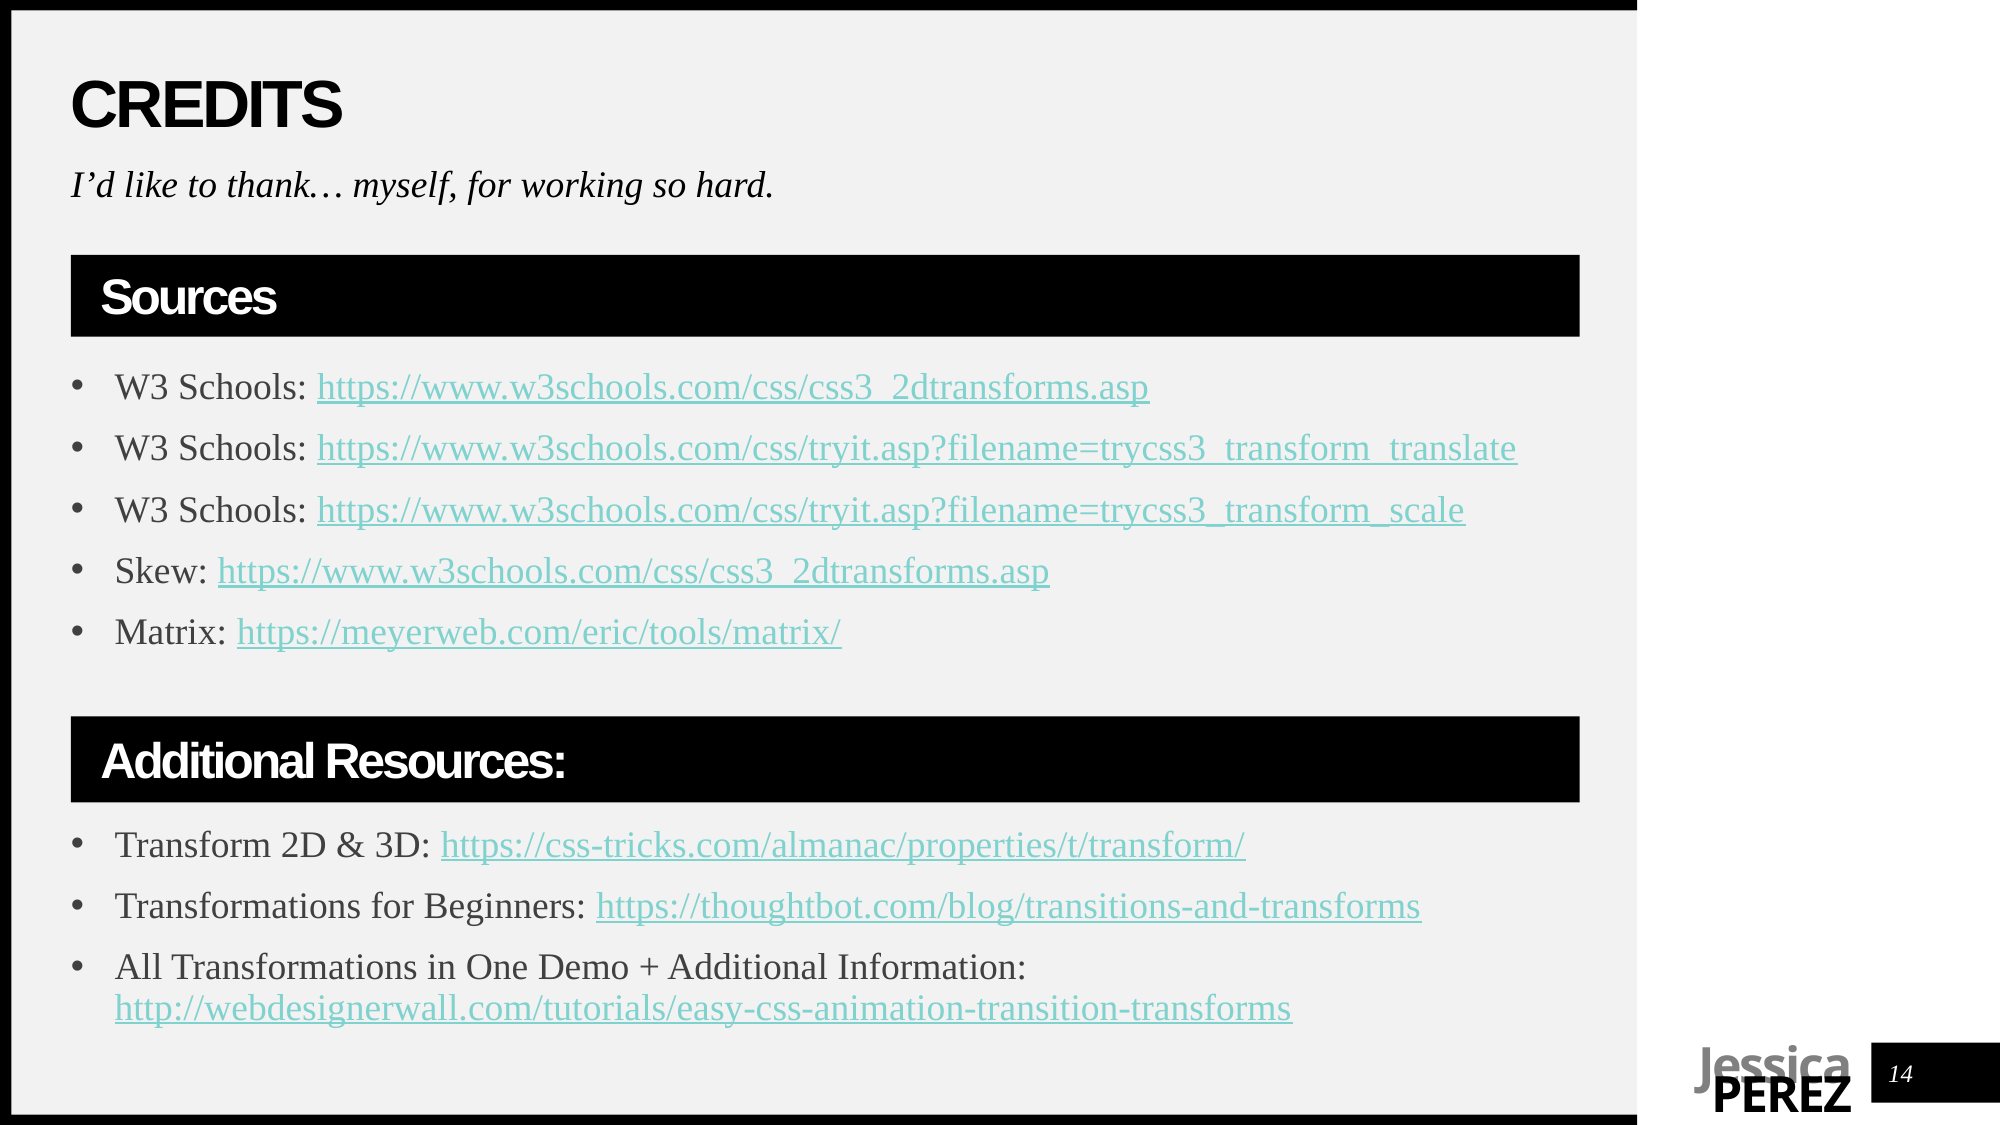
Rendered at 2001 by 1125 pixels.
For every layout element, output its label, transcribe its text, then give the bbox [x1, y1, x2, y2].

list I’d like to thank… myself, for working so hard. [70, 165, 1580, 225]
slide_number 14 [1877, 1050, 1924, 1096]
title Credits [70, 70, 1580, 142]
text_box Transform 2D & 3D: https://css-tricks.com/almanac/properties/t/transform/ Transformations for Beginners: https://thoughtbot.com/blog/transitions-and-transforms All Transformations in One Demo + Additional Information: http://webdesignerwall.com/tutorials/easy-css-animation-transition-transforms [70, 824, 1580, 1125]
list Additional Resources: [70, 716, 1580, 803]
list W3 Schools: https://www.w3schools.com/css/css3_2dtransforms.asp W3 Schools: https://www.w3schools.com/css/tryit.asp?filename=trycss3_transform_translate W3 Schools: https://www.w3schools.com/css/tryit.asp?filename=trycss3_transform_scale Skew: https://www.w3schools.com/css/css3_2dtransforms.asp Matrix: https://meyerweb.com/eric/tools/matrix/ [70, 367, 1580, 668]
list Sources [70, 254, 1580, 337]
